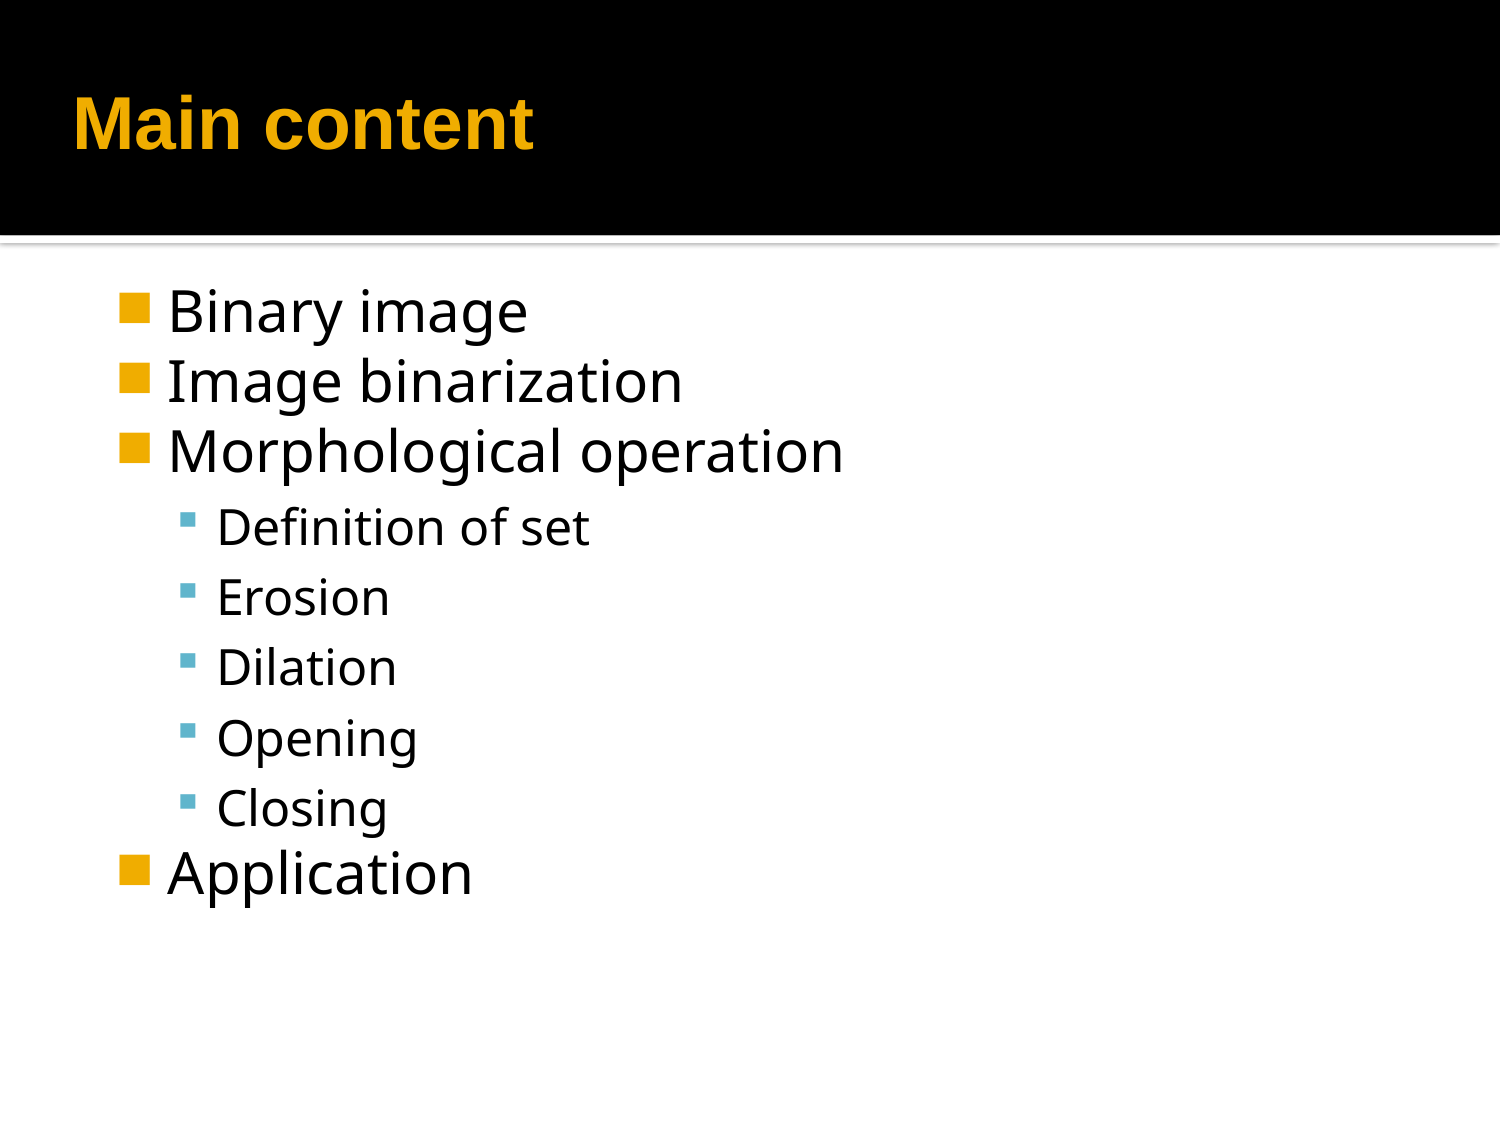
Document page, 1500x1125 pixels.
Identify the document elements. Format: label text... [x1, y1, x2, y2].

list Binary image Image binarization Morphological operation Definition of set Erosion Dilation Opening Closing Application [87, 266, 1439, 1011]
title Main content [64, 42, 1416, 198]
